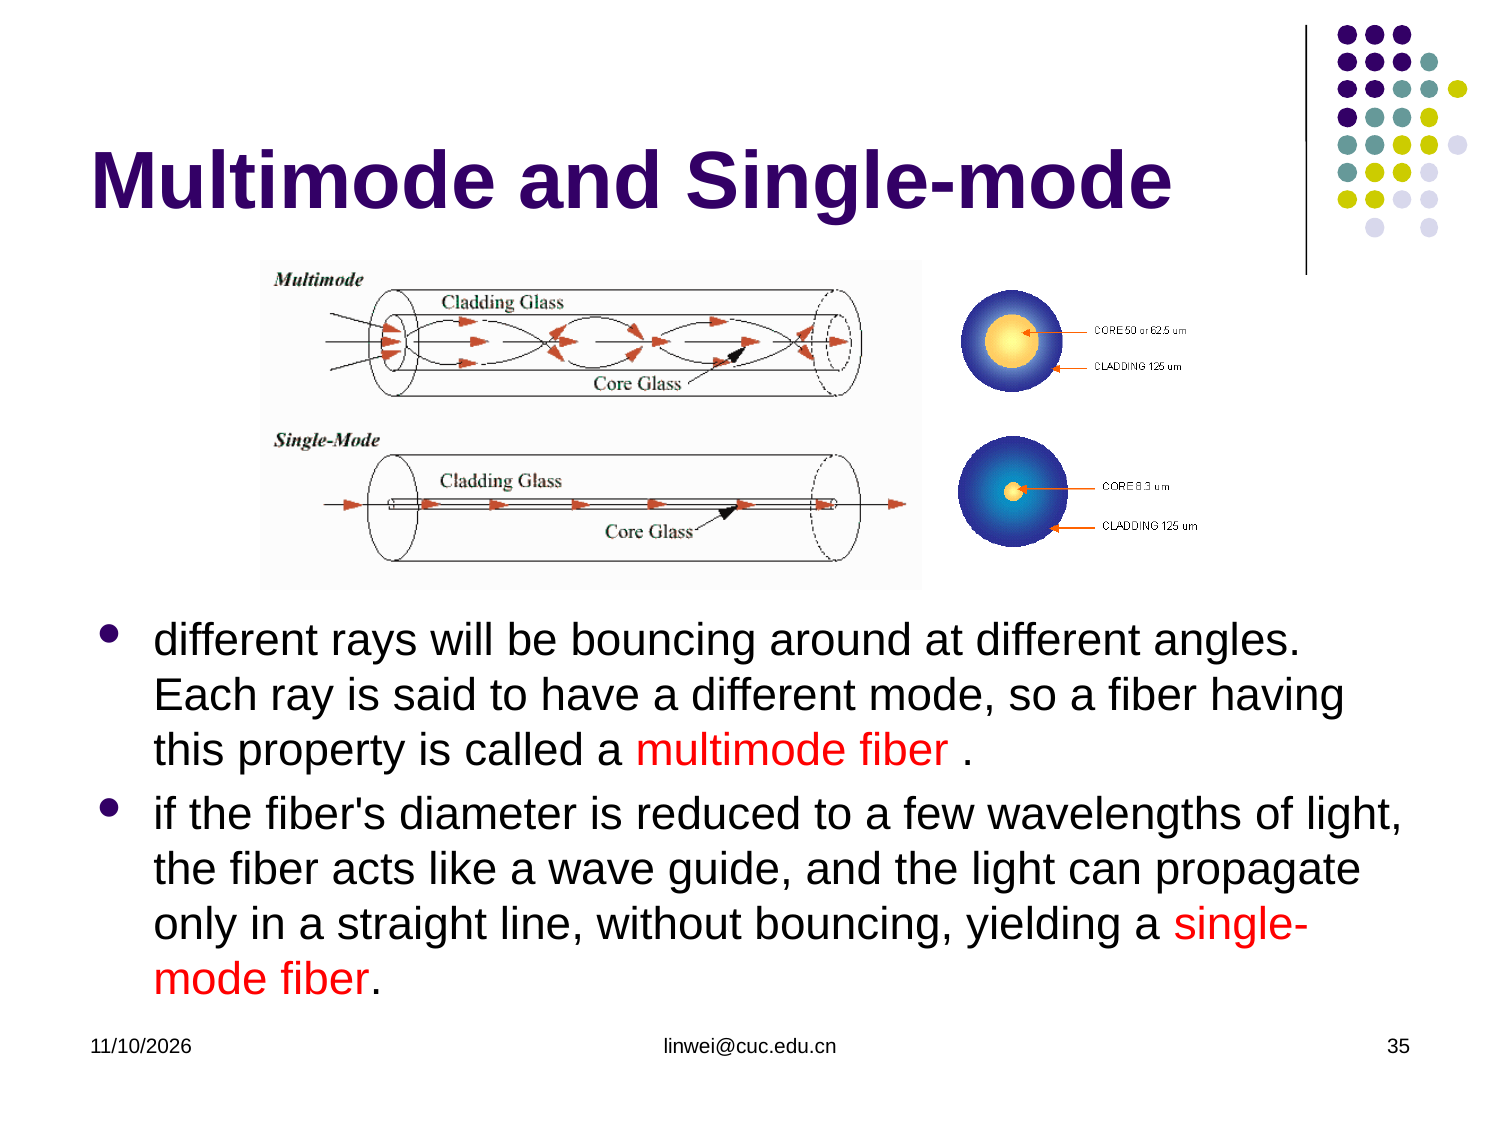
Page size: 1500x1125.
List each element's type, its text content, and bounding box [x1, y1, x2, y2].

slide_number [74, 1024, 426, 1101]
picture [259, 259, 922, 591]
title Multimode and Single-mode [75, 20, 1313, 233]
list different rays will be bouncing around at different angles. Each ray is said to have a different mode, so a fiber having this property is called a multimode fiber . if the fiber's diameter is reduced to a few wavelengths of light, the fiber acts like a wave guide, and the light can propagate only in a straight line, without bouncing, yielding a single-mode fiber. [82, 602, 1432, 976]
footer linwei@cuc.edu.cn [512, 1024, 988, 1101]
slide_number 35 [1074, 1024, 1426, 1101]
picture [958, 436, 1206, 548]
picture [961, 290, 1195, 394]
